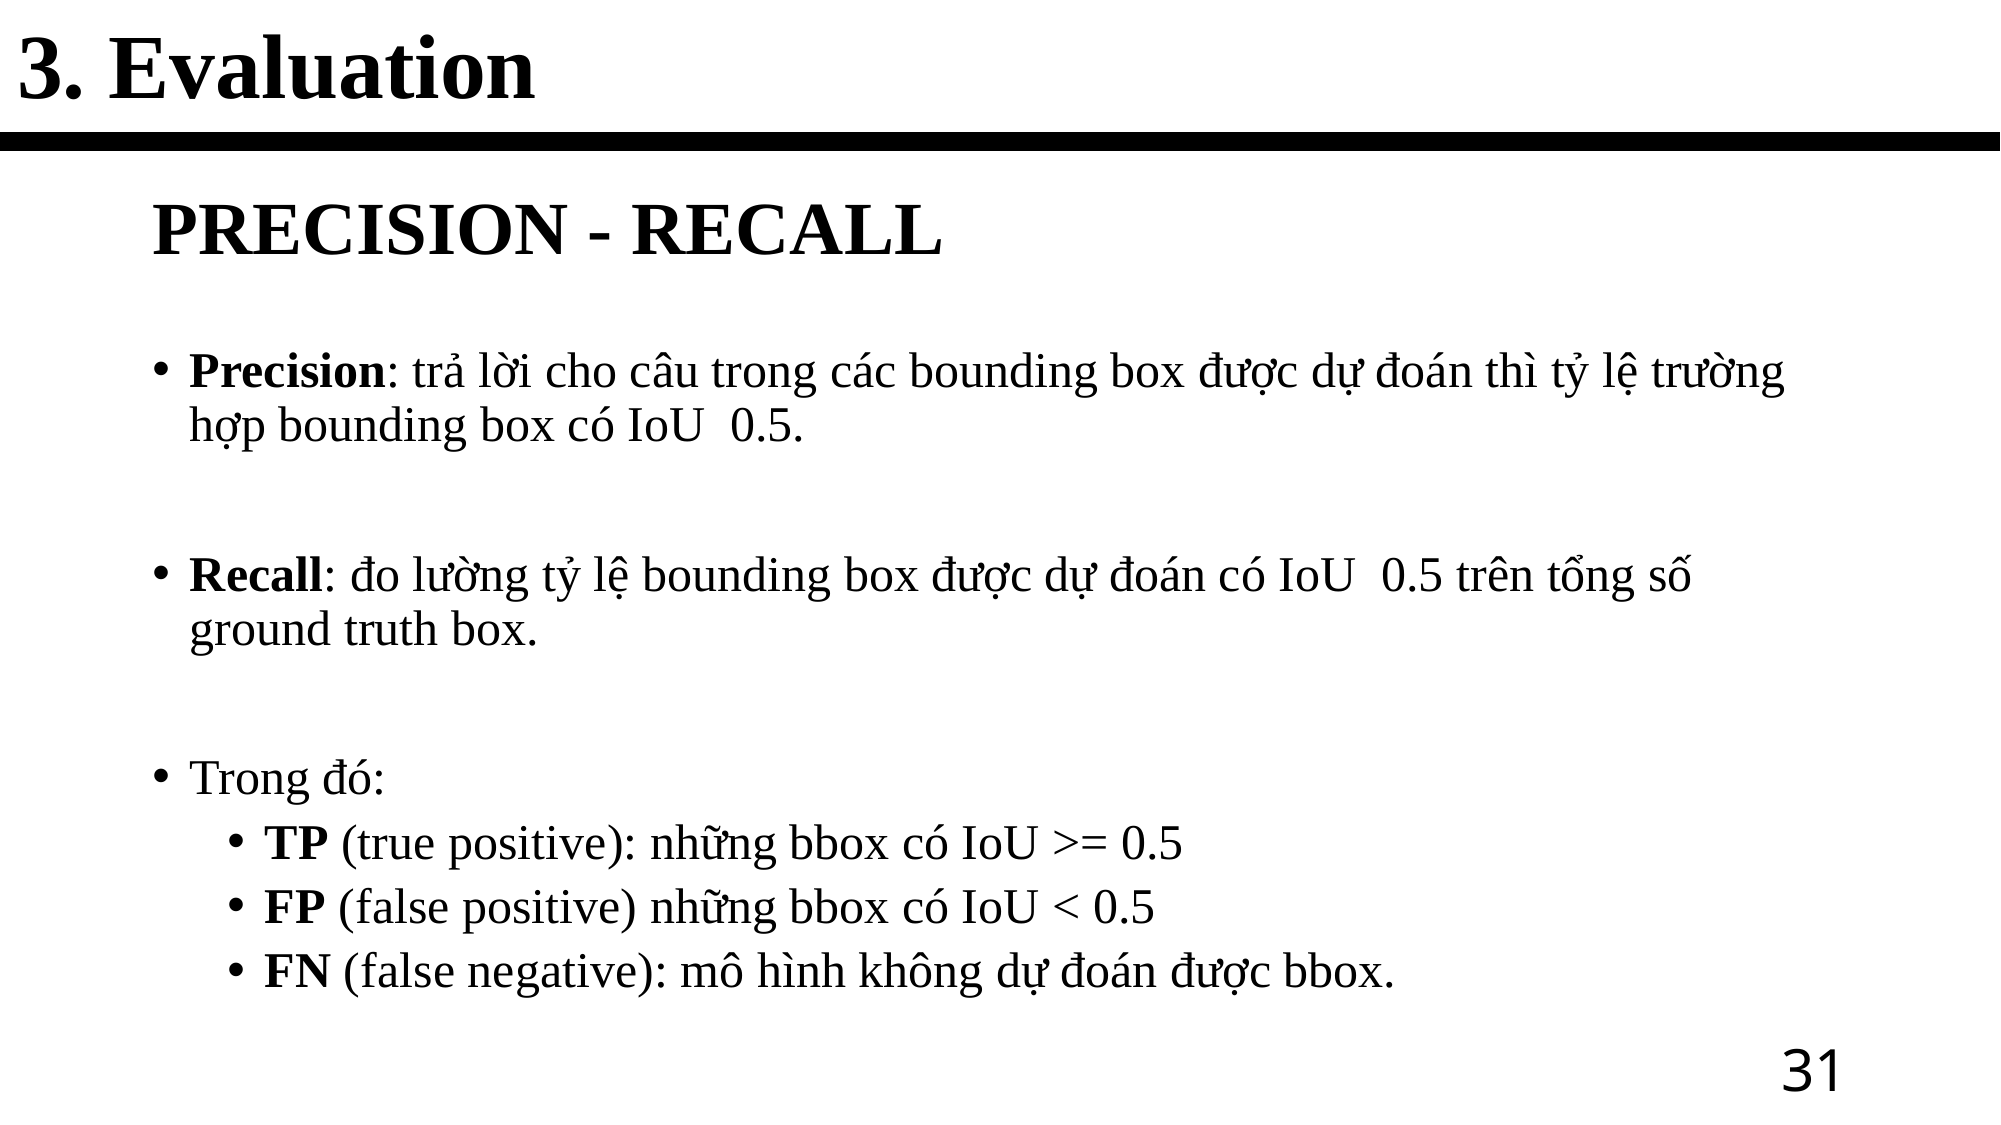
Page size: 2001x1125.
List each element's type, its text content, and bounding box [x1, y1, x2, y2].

text_box 3. Evaluation [2, 0, 553, 125]
slide_number 31 [1412, 1042, 1863, 1103]
title PRECISION - RECALL [137, 151, 1863, 313]
